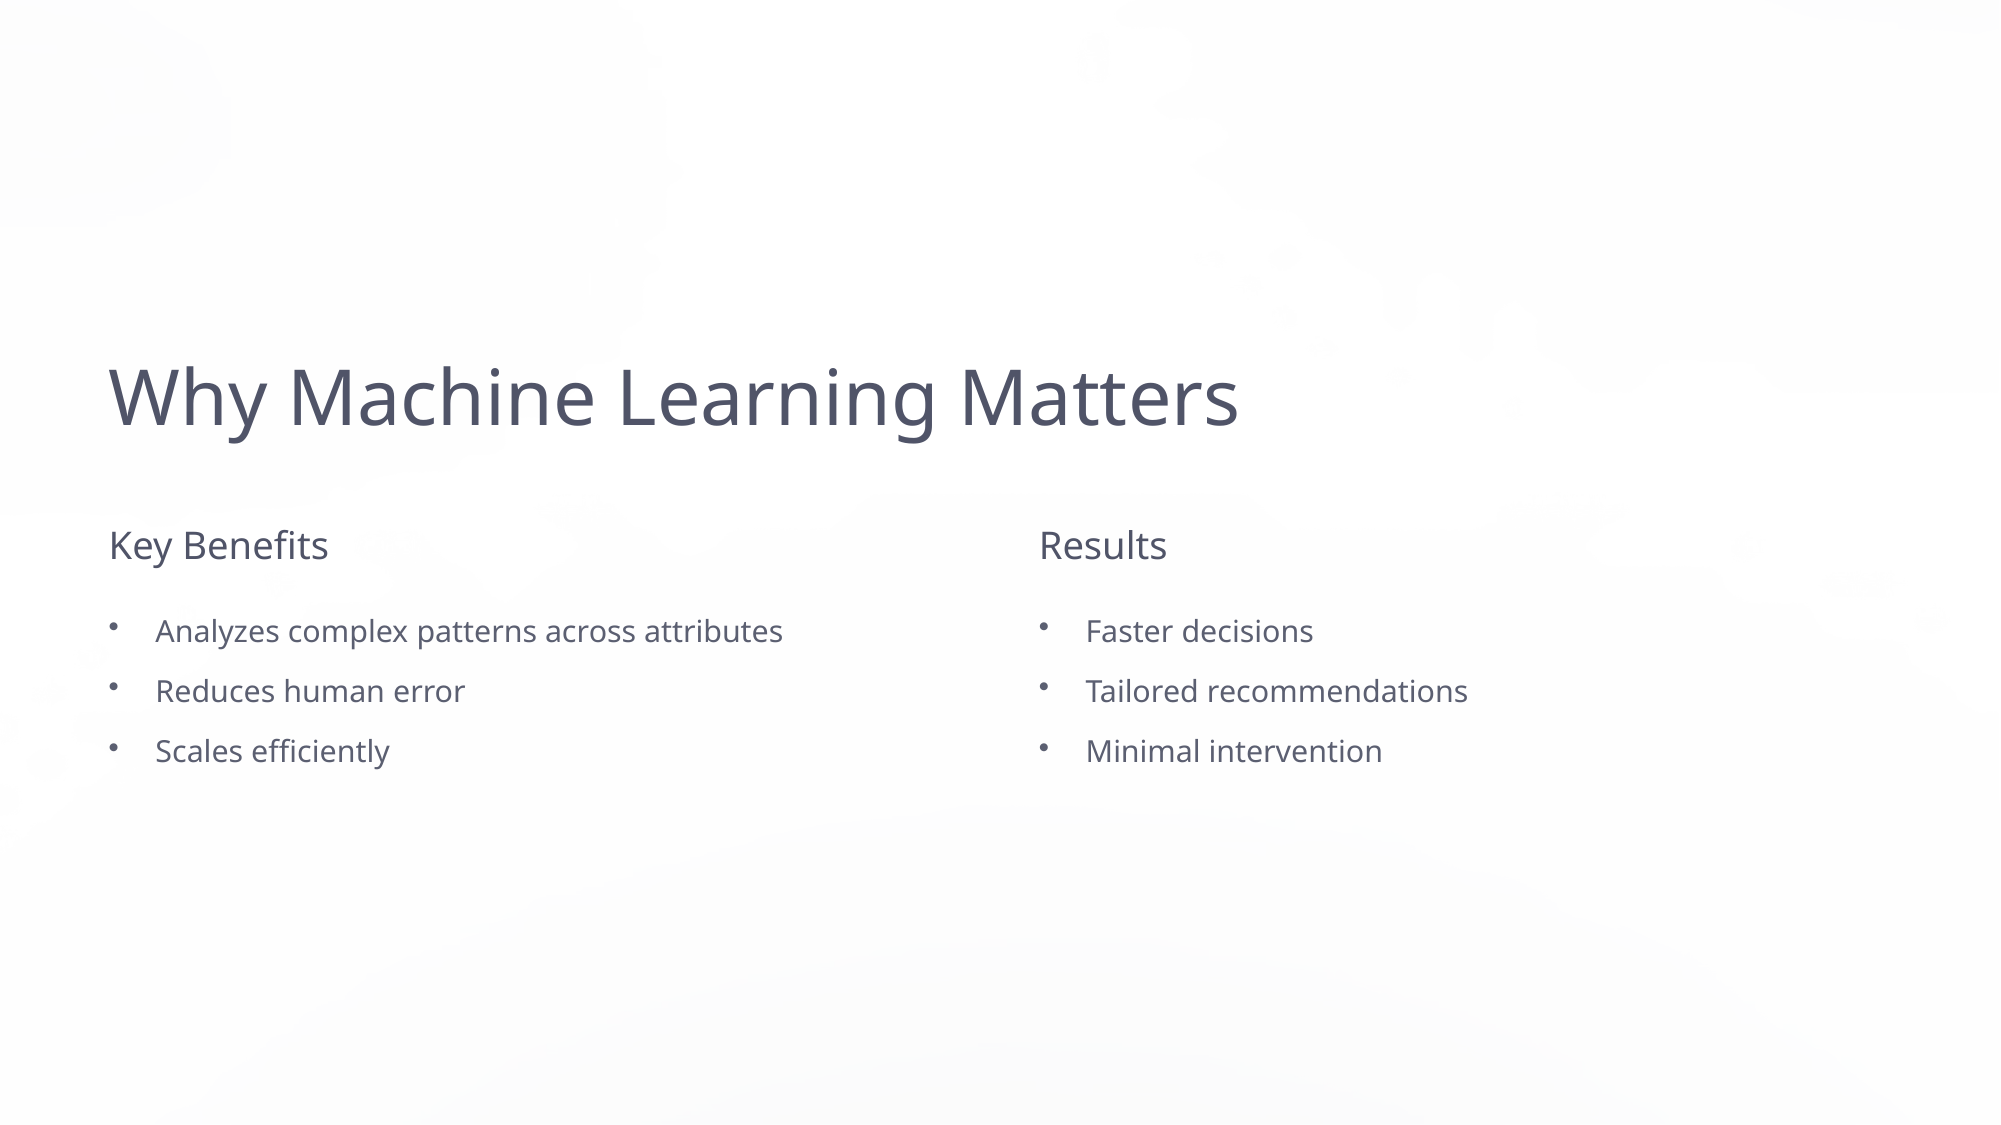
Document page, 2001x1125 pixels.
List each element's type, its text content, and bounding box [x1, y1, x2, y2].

text_box Faster decisions [1038, 598, 1893, 649]
text_box Analyzes complex patterns across attributes [108, 598, 963, 649]
text_box Tailored recommendations [1038, 659, 1893, 709]
text_box Why Machine Learning Matters [108, 344, 1247, 442]
text_box Reduces human error [108, 659, 963, 709]
text_box Key Benefits [108, 519, 497, 568]
text_box Results [1038, 519, 1427, 568]
text_box Minimal intervention [1038, 719, 1893, 770]
text_box Scales efficiently [108, 719, 963, 770]
